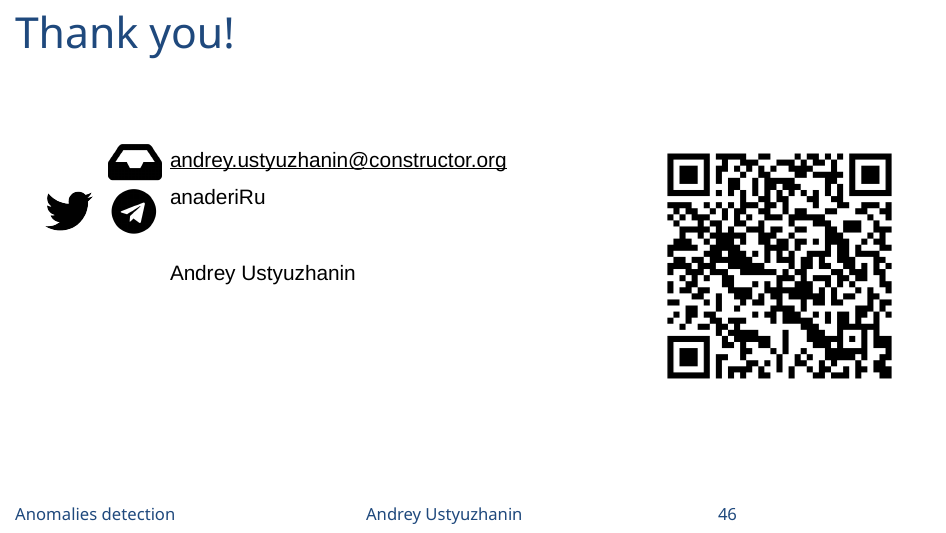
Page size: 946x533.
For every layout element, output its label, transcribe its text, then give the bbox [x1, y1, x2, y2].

title Thank you! [14, 5, 931, 58]
picture [108, 137, 162, 186]
slide_number Andrey Ustyuzhanin [347, 503, 541, 525]
slide_number 46 [718, 503, 931, 525]
picture [110, 188, 158, 236]
footer Anomalies detection [14, 503, 308, 525]
picture [45, 187, 94, 235]
list andrey.ustyuzhanin@constructor.org anaderiRu Andrey Ustyuzhanin [169, 140, 622, 384]
picture [627, 114, 932, 418]
